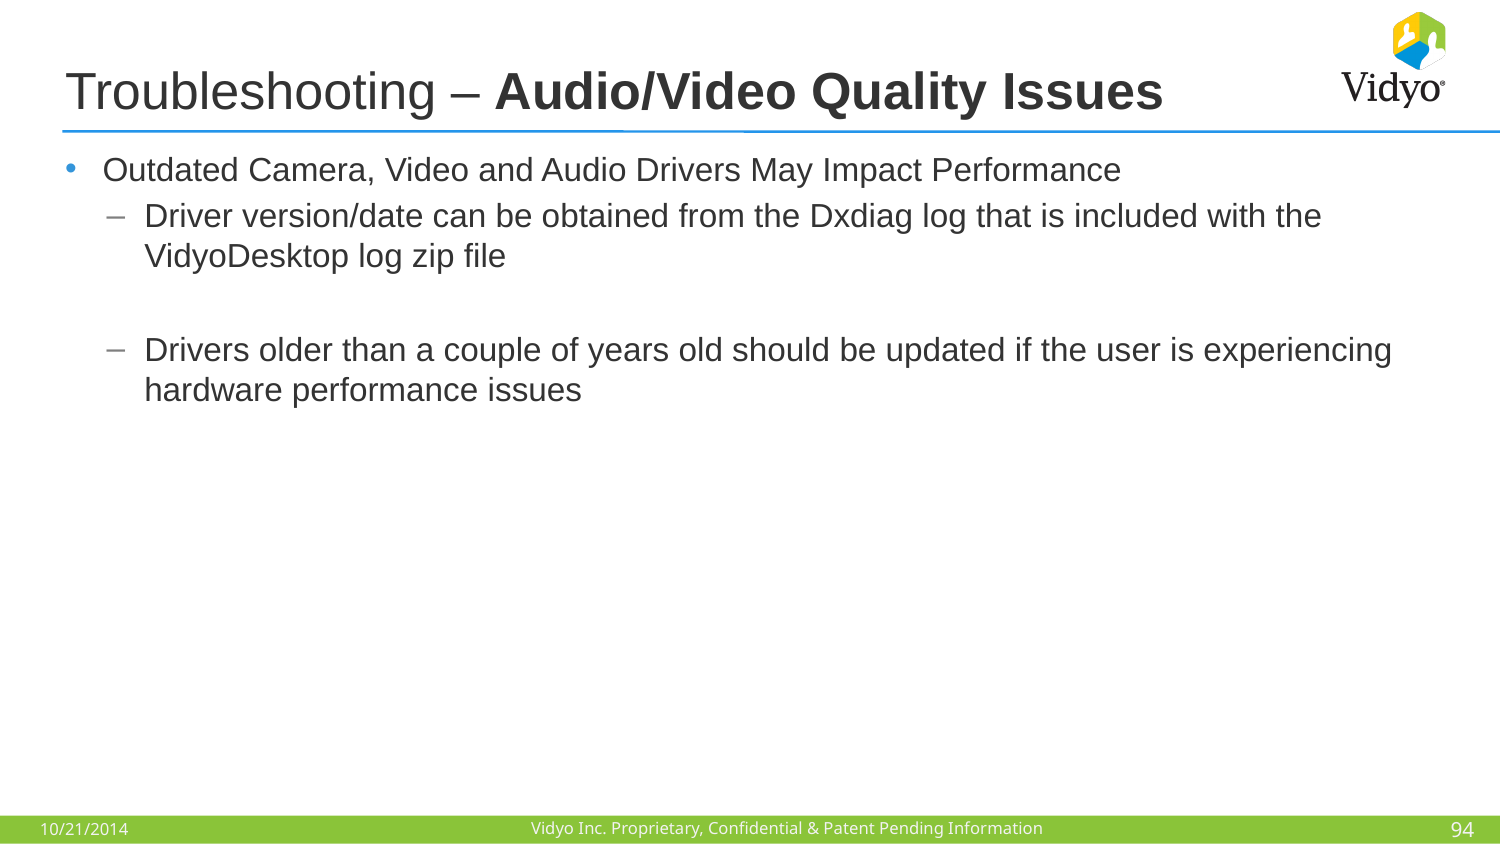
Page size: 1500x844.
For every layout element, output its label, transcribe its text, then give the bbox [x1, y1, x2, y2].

picture [1338, 9, 1500, 123]
list Outdated Camera, Video and Audio Drivers May Impact Performance Driver version/date can be obtained from the Dxdiag log that is included with the VidyoDesktop log zip file Drivers older than a couple of years old should be updated if the user is experiencing hardware performance issues [50, 140, 1413, 769]
title Troubleshooting – Audio/Video Quality Issues [50, 9, 1338, 128]
